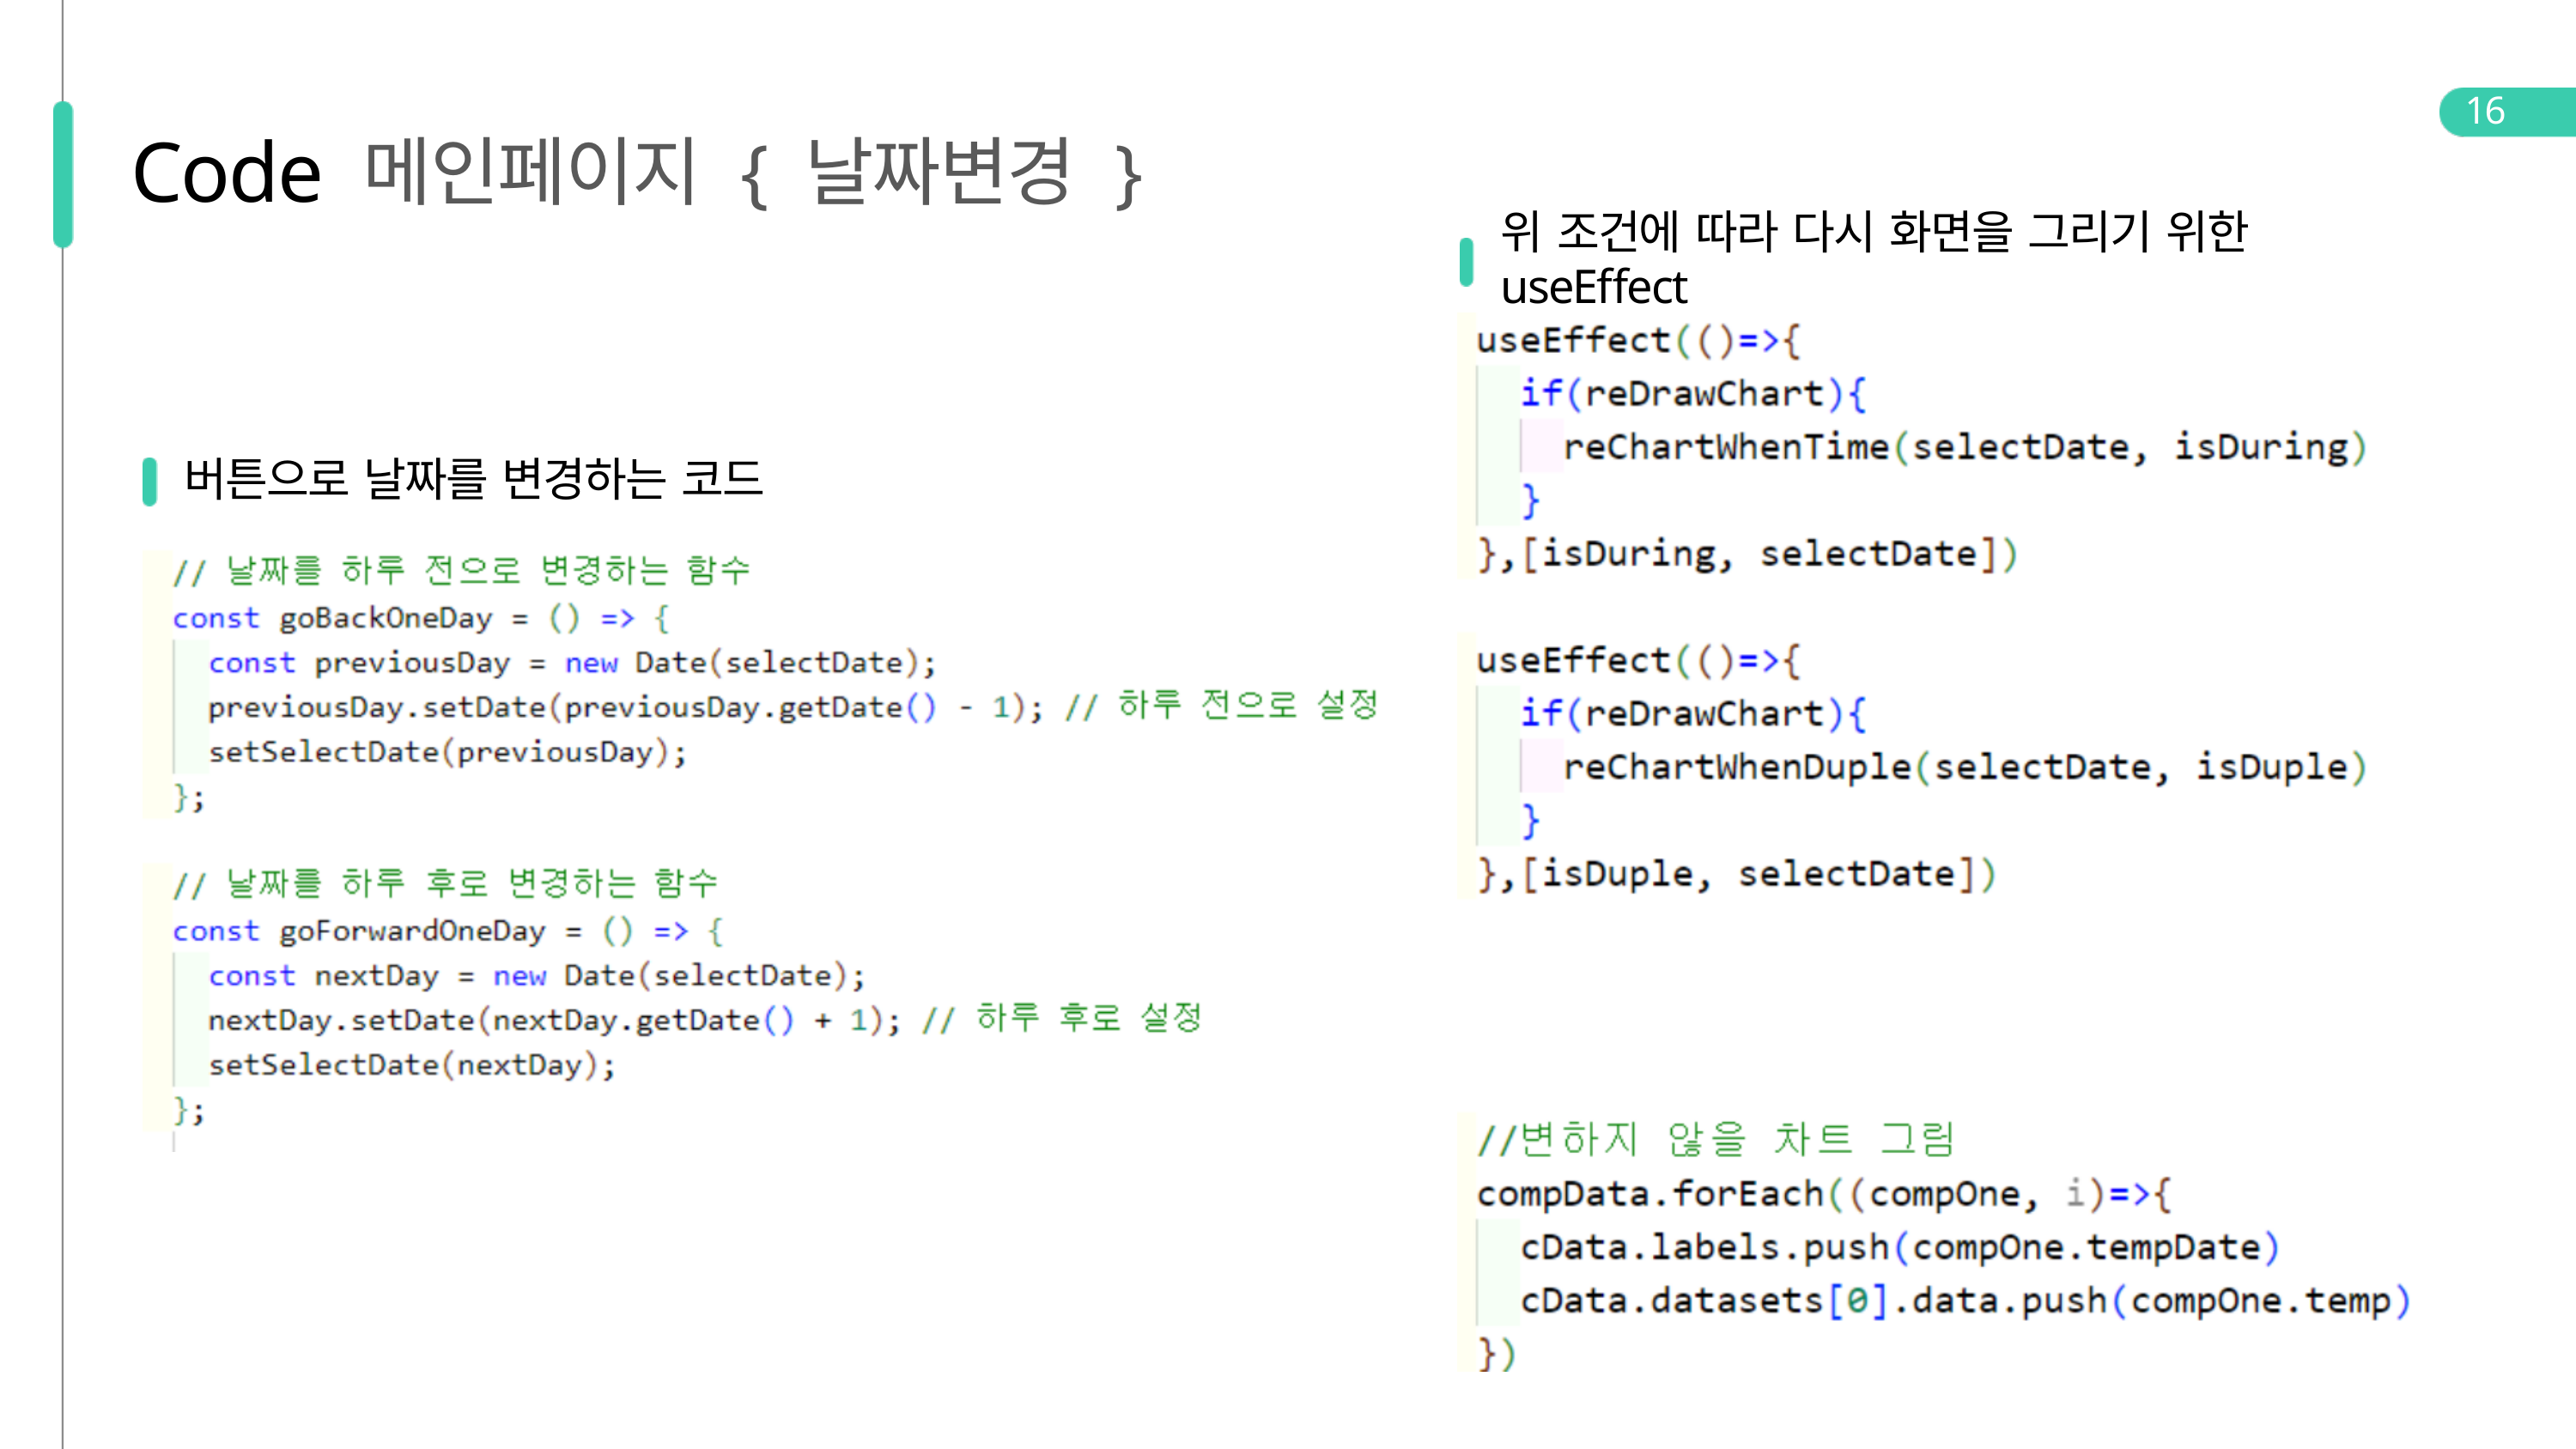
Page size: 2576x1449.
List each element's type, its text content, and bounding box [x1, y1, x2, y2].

picture [1459, 237, 1474, 287]
text_box Code [131, 114, 787, 231]
picture [2439, 87, 2576, 138]
picture [1457, 312, 2432, 1373]
text_box 위 조건에 따라 다시 화면을 그리기 위한 useEffect [1500, 227, 2442, 294]
text_box 메인페이지 { 날짜변경 } [362, 119, 1540, 226]
picture [143, 458, 158, 506]
picture [0, 0, 1394, 1449]
text_box 16 [2433, 83, 2506, 138]
text_box 버튼으로 날짜를 변경하는 코드 [184, 446, 1288, 513]
